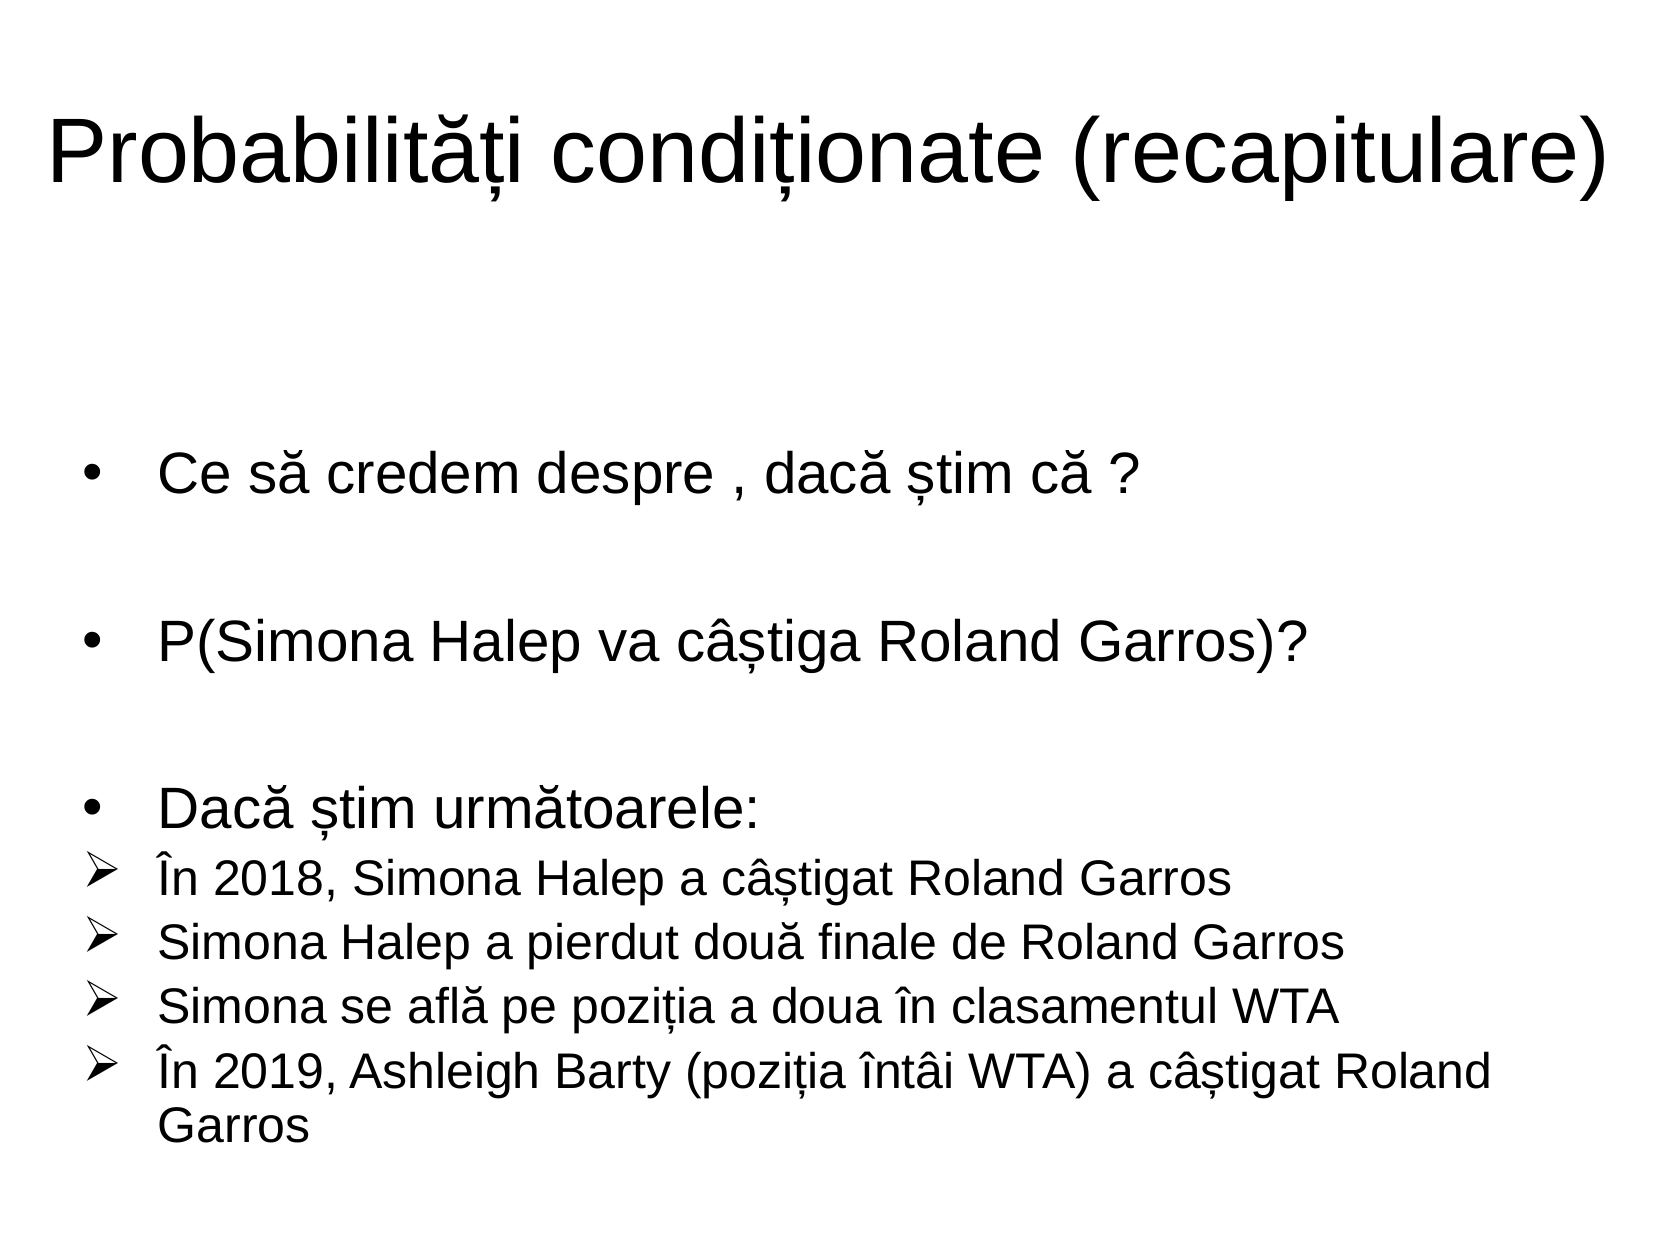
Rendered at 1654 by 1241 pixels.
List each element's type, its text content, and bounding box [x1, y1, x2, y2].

title Probabilități condiționate (recapitulare) [37, 49, 1622, 257]
